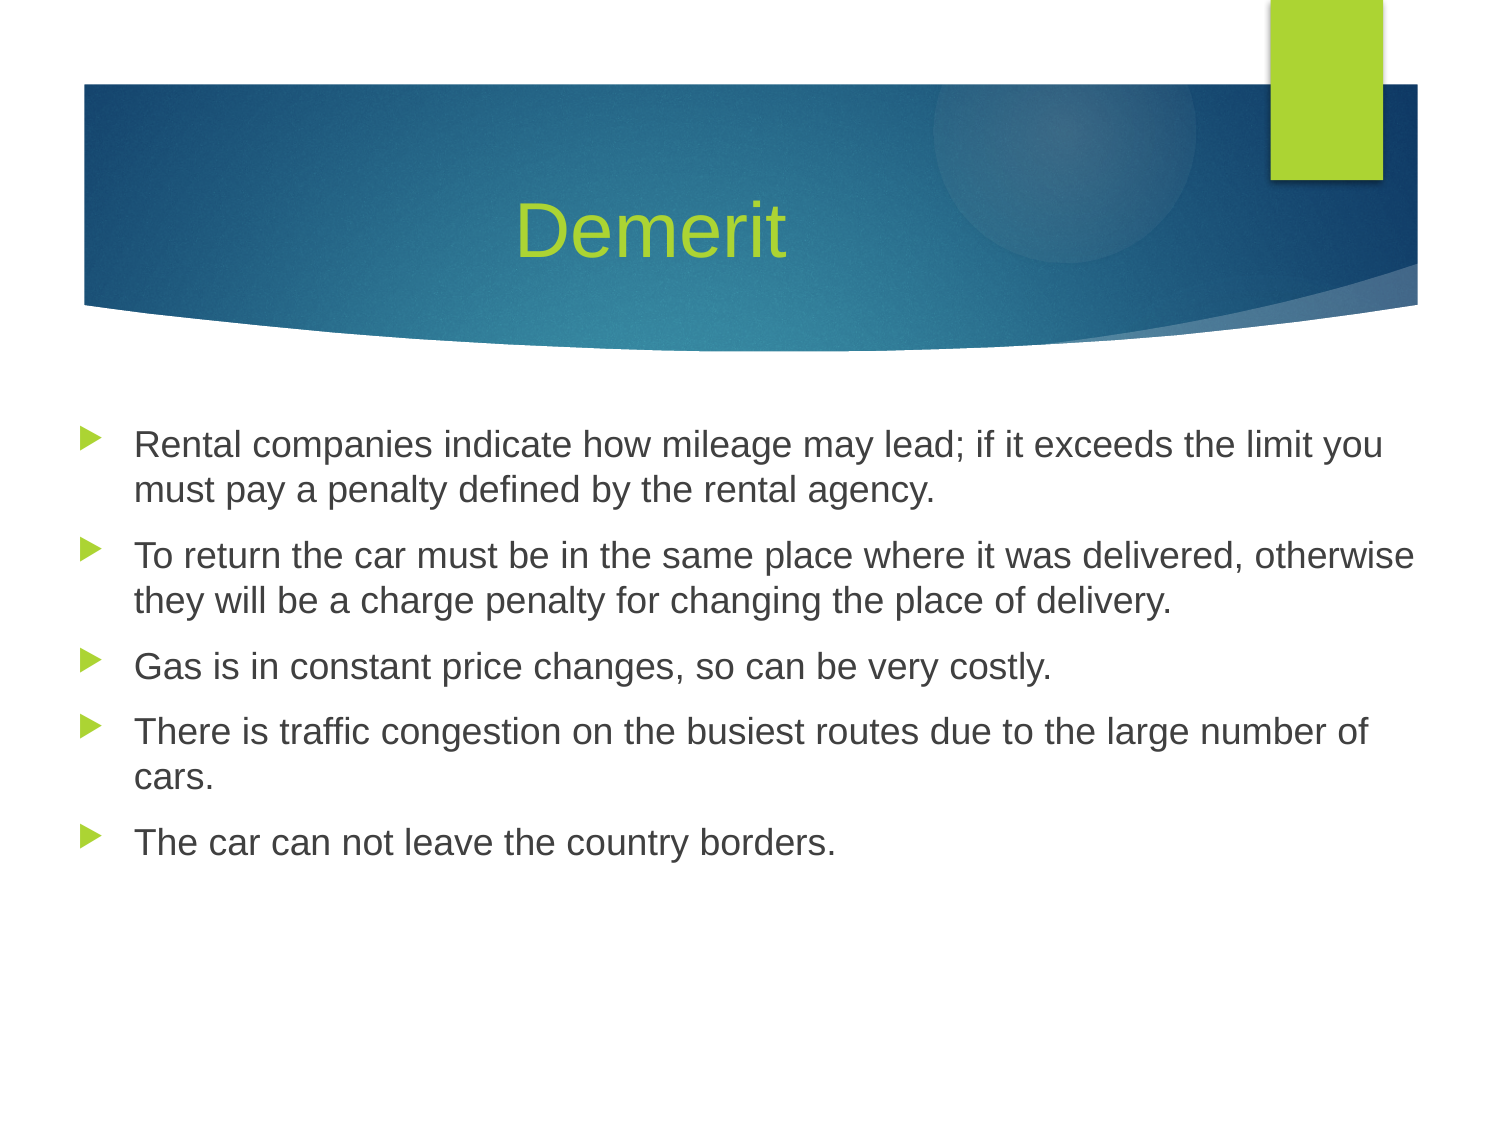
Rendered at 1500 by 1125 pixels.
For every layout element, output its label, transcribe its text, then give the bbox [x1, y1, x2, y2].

title Demerit [174, 149, 900, 303]
list Rental companies indicate how mileage may lead; if it exceeds the limit you must pay a penalty defined by the rental agency. To return the car must be in the same place where it was delivered, otherwise they will be a charge penalty for changing the place of delivery. Gas is in constant price changes, so can be very costly. There is traffic congestion on the busiest routes due to the large number of cars. The car can not leave the country borders. [62, 412, 1475, 1038]
